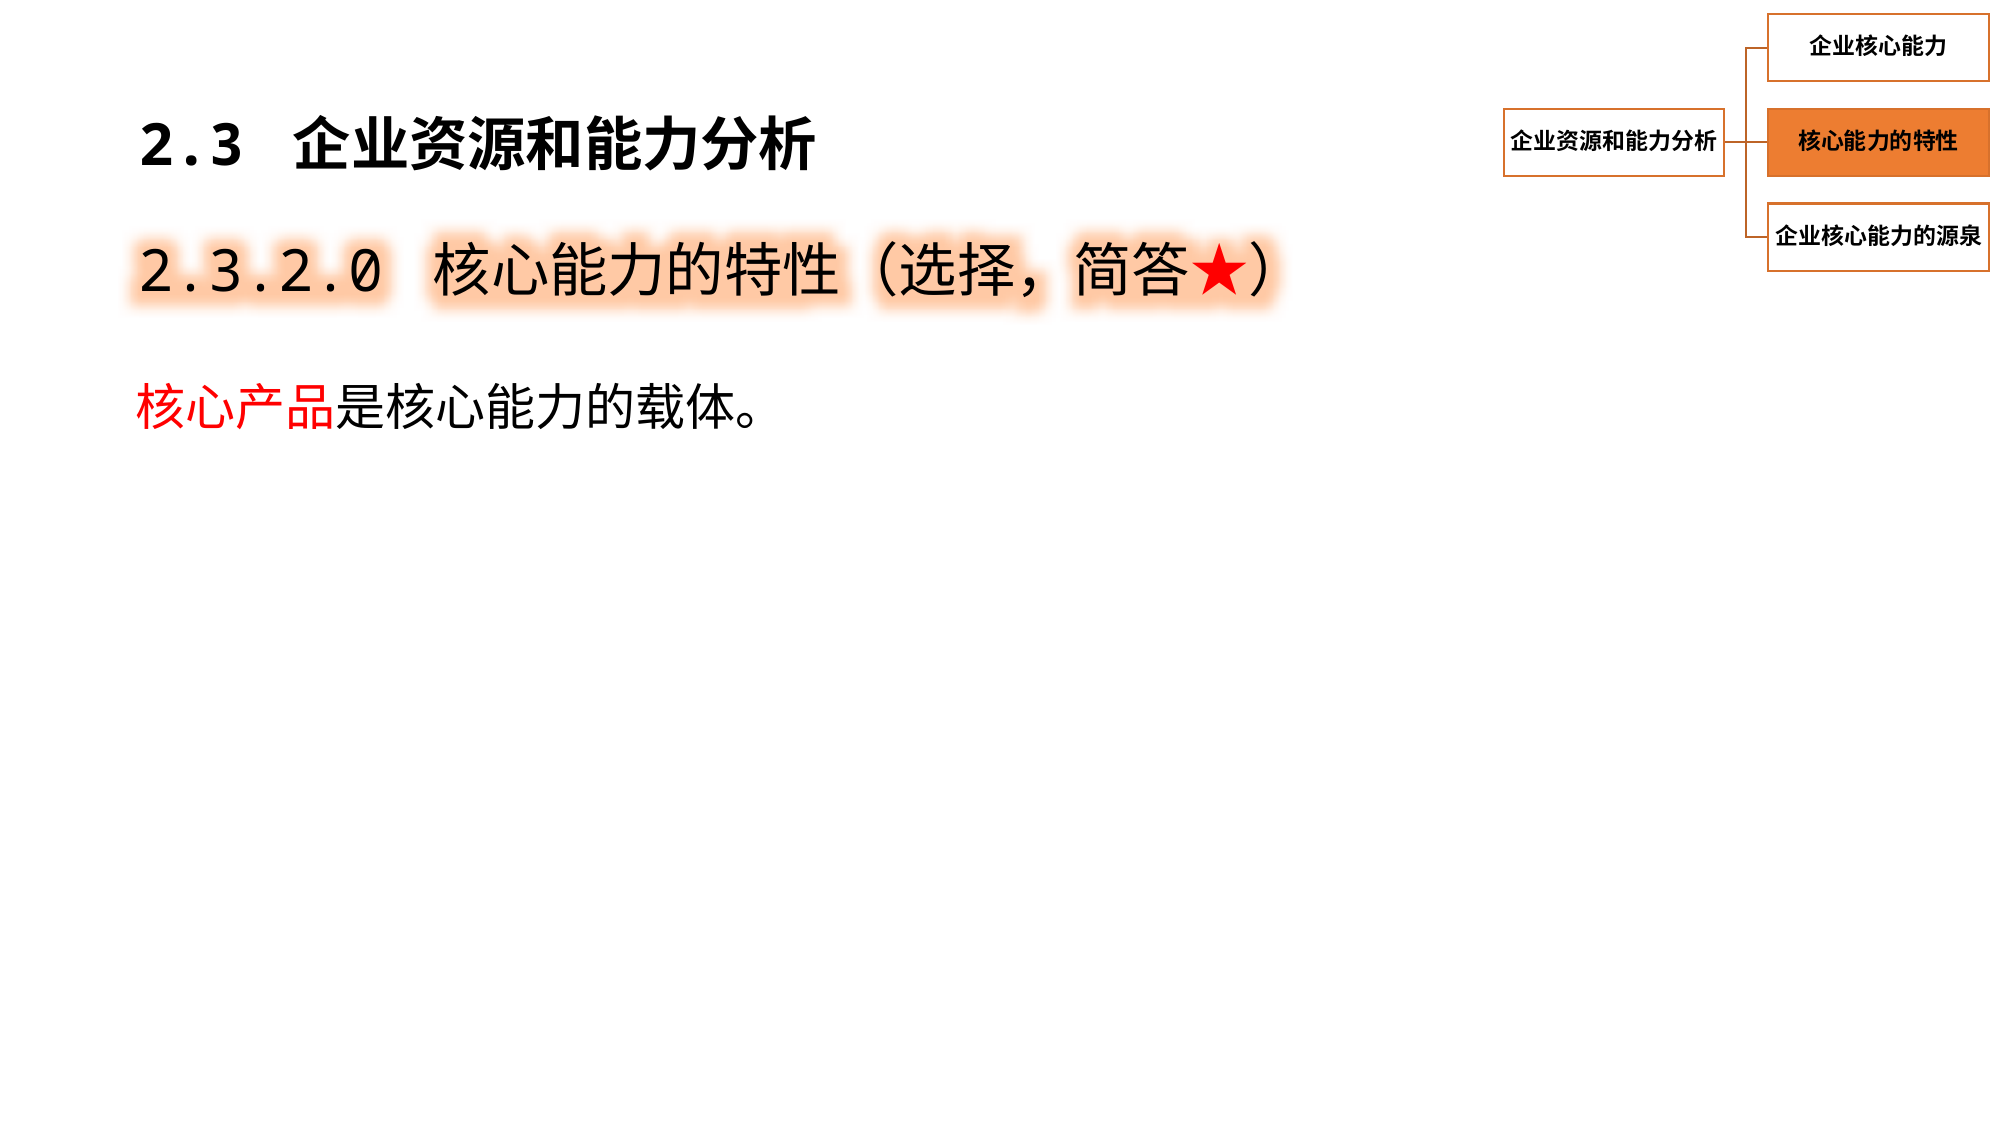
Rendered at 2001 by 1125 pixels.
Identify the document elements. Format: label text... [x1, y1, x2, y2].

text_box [120, 154, 1449, 159]
text_box [120, 163, 1449, 169]
text_box 核心产品是核心能力的载体。 [120, 352, 1762, 443]
text_box 顾客讨价 还价的能力 [118, 172, 1949, 335]
text_box 2.3.2.0 核心能力的特性（选择★） [114, 166, 1954, 339]
text_box 2.3 企业资源和能力分析 [120, 97, 1449, 153]
text_box 2.3.2.0 核心能力的特性（选择，简答★） [120, 172, 1945, 329]
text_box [1449, 13, 2000, 271]
